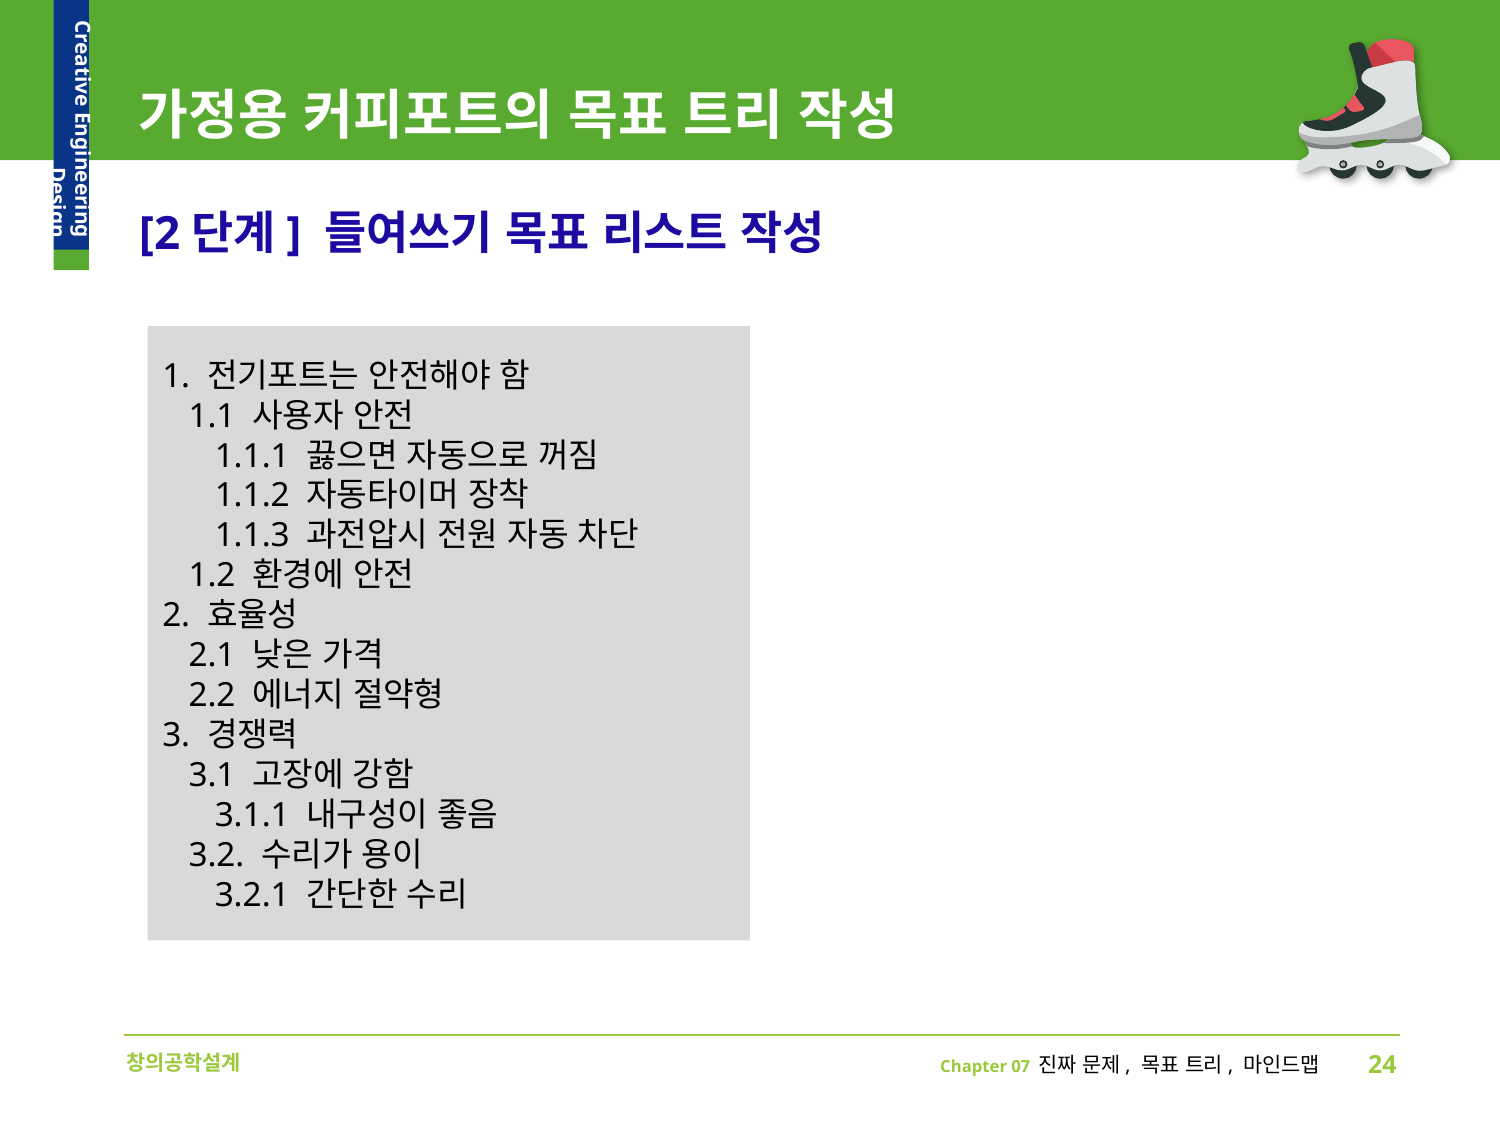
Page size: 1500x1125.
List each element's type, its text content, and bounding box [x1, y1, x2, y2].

text_box 1. 전기포트는 안전해야 함 1.1 사용자 안전 1.1.1 끓으면 자동으로 꺼짐 1.1.2 자동타이머 장착 1.1.3 과전압시 전원 자동 차단 1.2 환경에 안전 2. 효율성 2.1 낮은 가격 2.2 에너지 절약형 3. 경쟁력 3.1 고장에 강함 3.1.1 내구성이 좋음 3.2. 수리가 용이 3.2.1 간단한 수리 [145, 324, 752, 942]
list [2단계] 들여쓰기 목표 리스트 작성 [123, 196, 1400, 291]
title 가정용 커피포트의 목표 트리 작성 [123, 66, 1400, 159]
